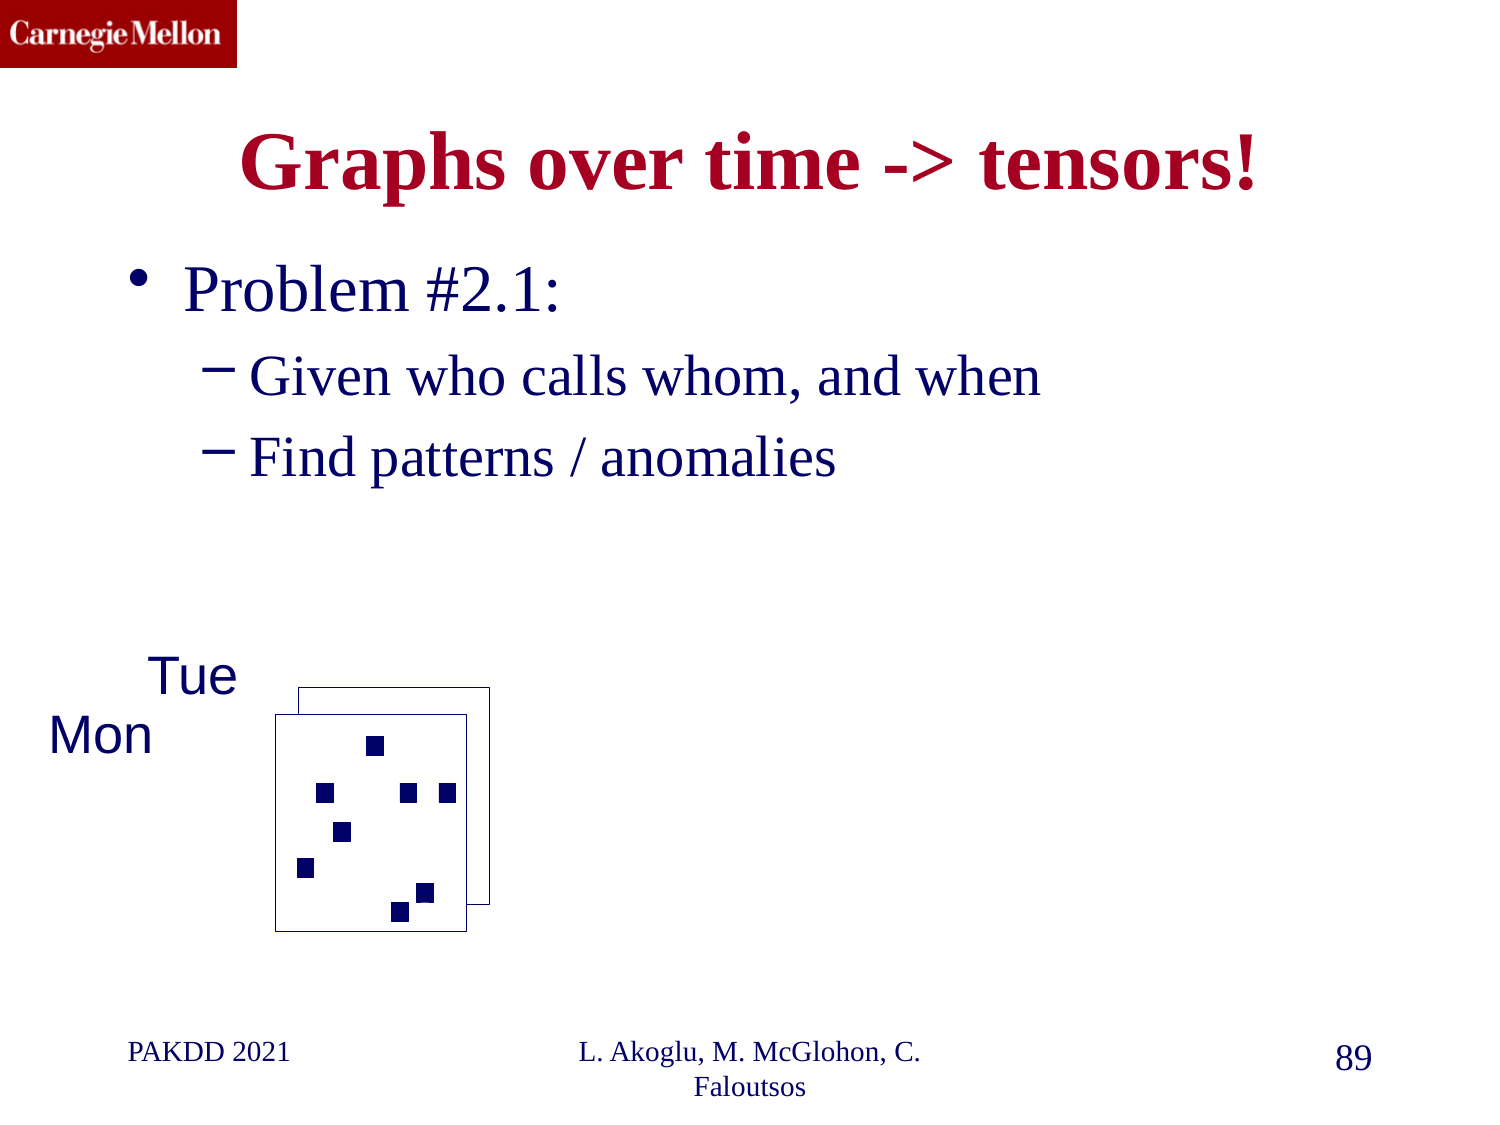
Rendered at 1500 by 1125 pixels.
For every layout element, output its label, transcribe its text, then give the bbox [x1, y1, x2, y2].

text_box [274, 714, 467, 932]
text_box Mon [33, 691, 169, 772]
title Graphs over time -> tensors! [112, 99, 1388, 213]
list Problem #2.1: Given who calls whom, and when Find patterns / anomalies [112, 237, 1388, 1001]
slide_number 89 [1074, 1024, 1388, 1101]
footer L. Akoglu, M. McGlohon, C. Faloutsos [512, 1024, 988, 1101]
slide_number PAKDD 2021 [112, 1024, 426, 1101]
text_box Tue [132, 633, 254, 713]
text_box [296, 735, 456, 922]
picture [0, 0, 237, 68]
